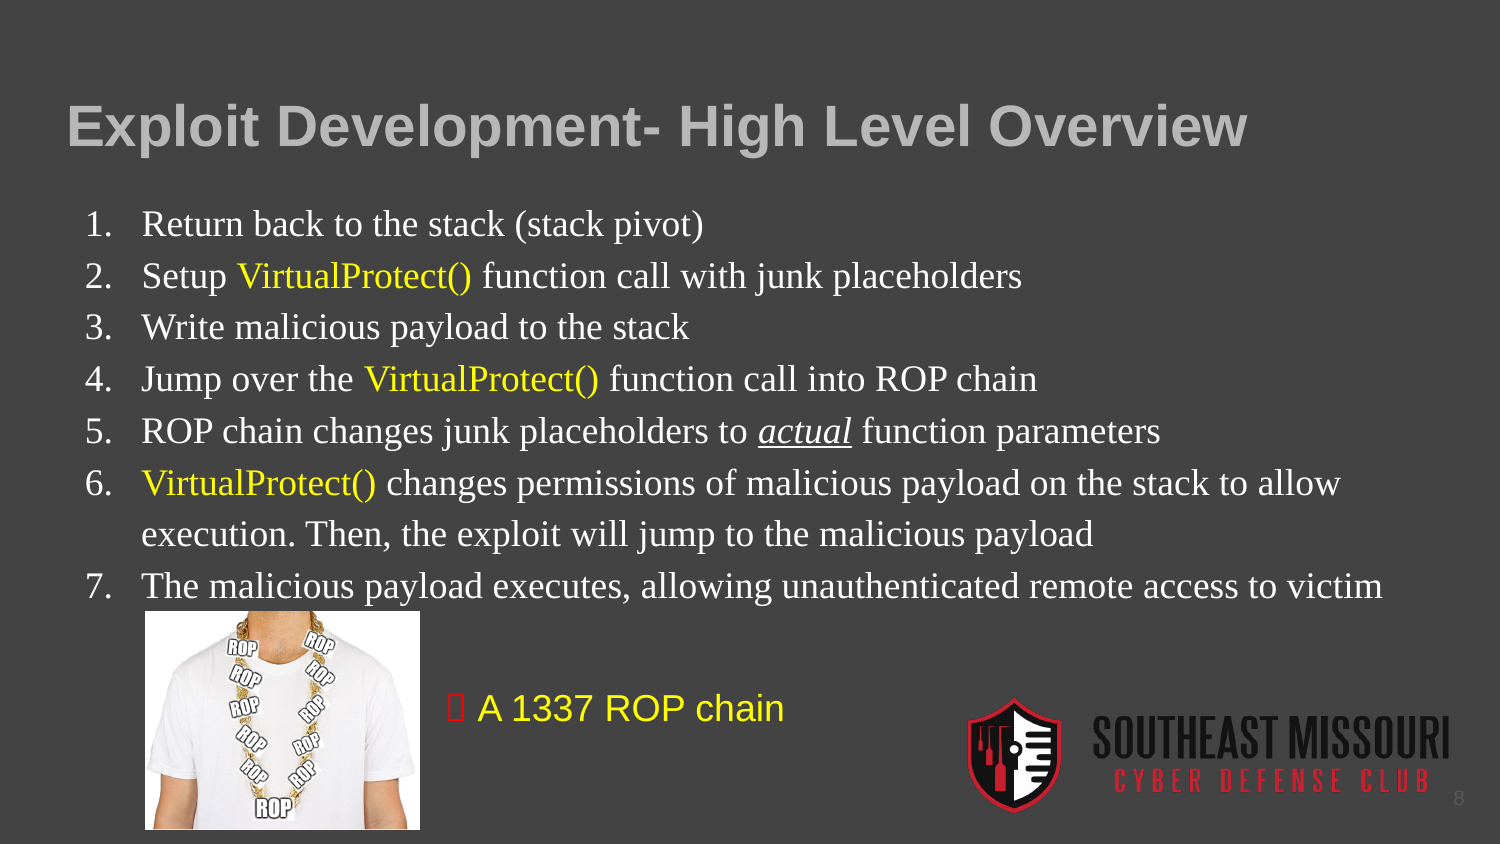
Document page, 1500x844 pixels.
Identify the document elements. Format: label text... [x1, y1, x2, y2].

title Exploit Development- High Level Overview [51, 72, 1449, 167]
picture [953, 738, 1075, 819]
picture [1079, 704, 1462, 803]
list 1. Return back to the stack (stack pivot) 2. Setup VirtualProtect() function call with junk placeholders Write malicious payload to the stack Jump over the VirtualProtect() function call into ROP chain ROP chain changes junk placeholders to actual function parameters VirtualProtect() changes permissions of malicious payload on the stack to allow execution. Then, the exploit will jump to the malicious payload The malicious payload executes, allowing unauthenticated remote access to victim [51, 177, 1449, 738]
slide_number 8 [1389, 764, 1480, 830]
picture [145, 611, 420, 830]
text_box  A 1337 ROP chain [424, 677, 848, 737]
